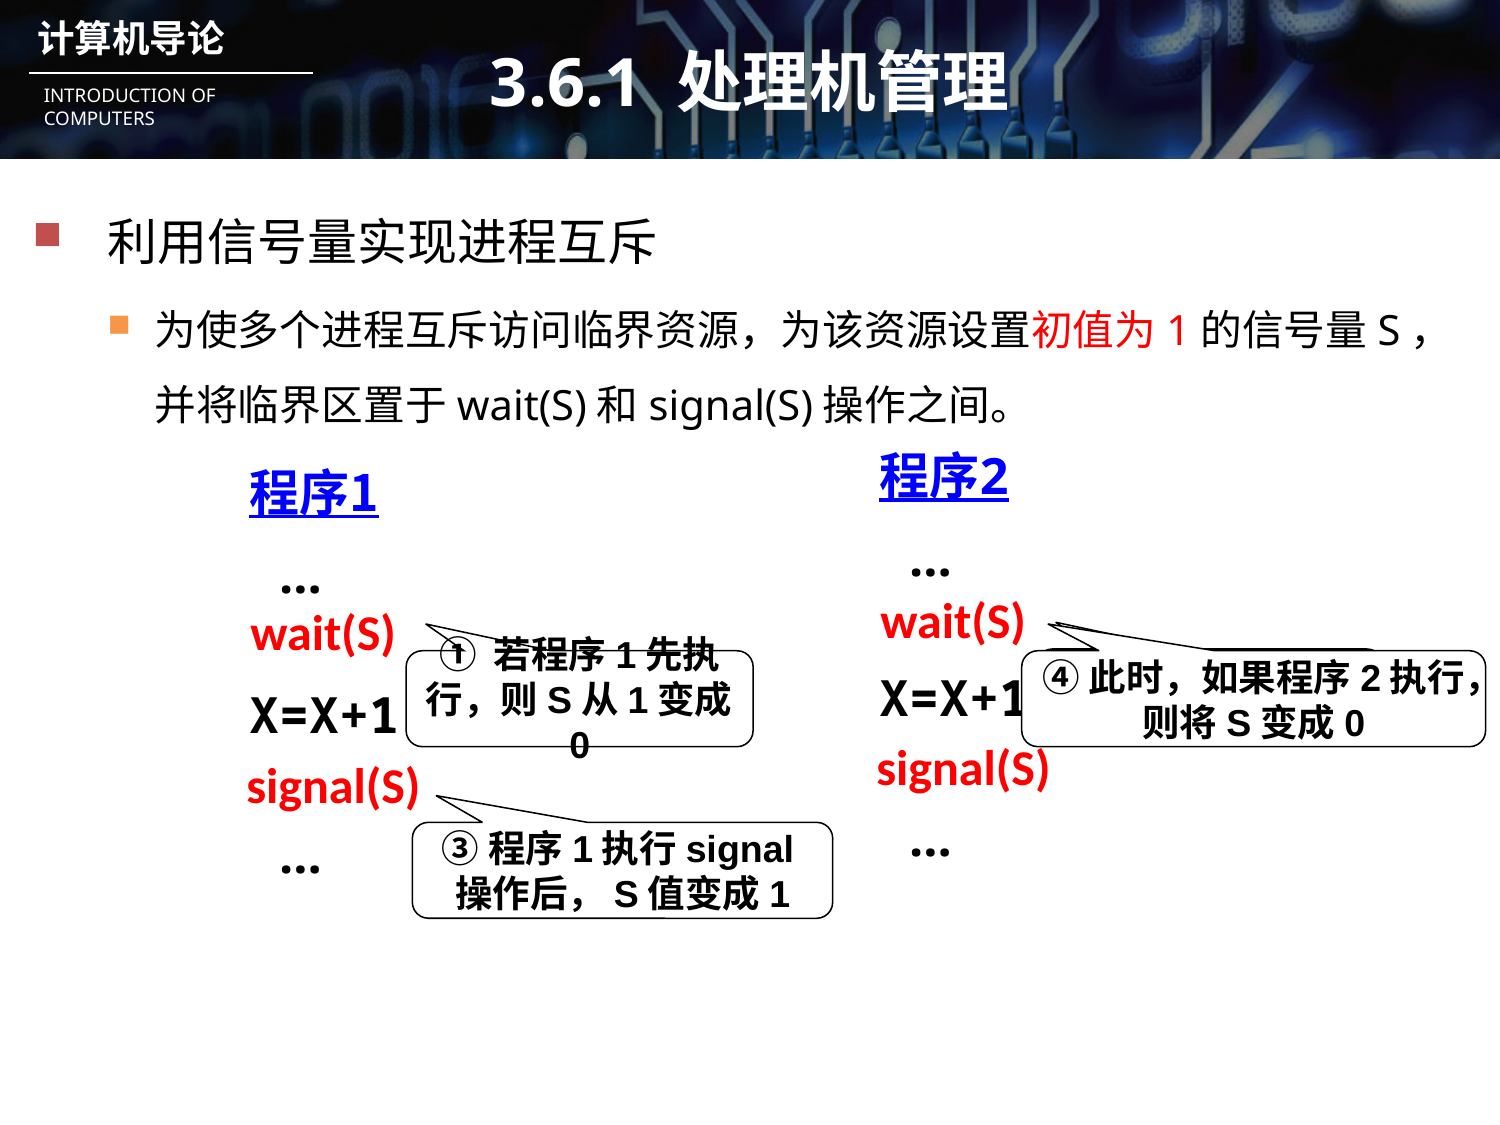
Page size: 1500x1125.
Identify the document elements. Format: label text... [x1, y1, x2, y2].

text_box ① 若程序1先执行，则S从1变成0 [406, 623, 754, 747]
text_box wait(S) [235, 593, 412, 668]
text_box 程序1 … X=X+1 … [155, 460, 580, 954]
text_box 程序2 … X=X+1 … [785, 444, 1210, 937]
text_box ④此时，如果程序2执行，则将S变成0 [1021, 623, 1486, 747]
picture [0, 0, 1500, 159]
title 3.6.1 处理机管理 [76, 21, 1424, 138]
text_box ②程序2必须等待 [1055, 622, 1097, 631]
text_box signal(S) [861, 727, 1066, 803]
text_box signal(S) [231, 746, 436, 822]
text_box wait(S) [865, 581, 1042, 656]
list 利用信号量实现进程互斥 为使多个进程互斥访问临界资源，为该资源设置初值为1的信号量S，并将临界区置于wait(S)和signal(S)操作之间。 [17, 172, 1483, 1083]
text_box ③程序1执行signal操作后，S值变成1 [412, 795, 833, 919]
